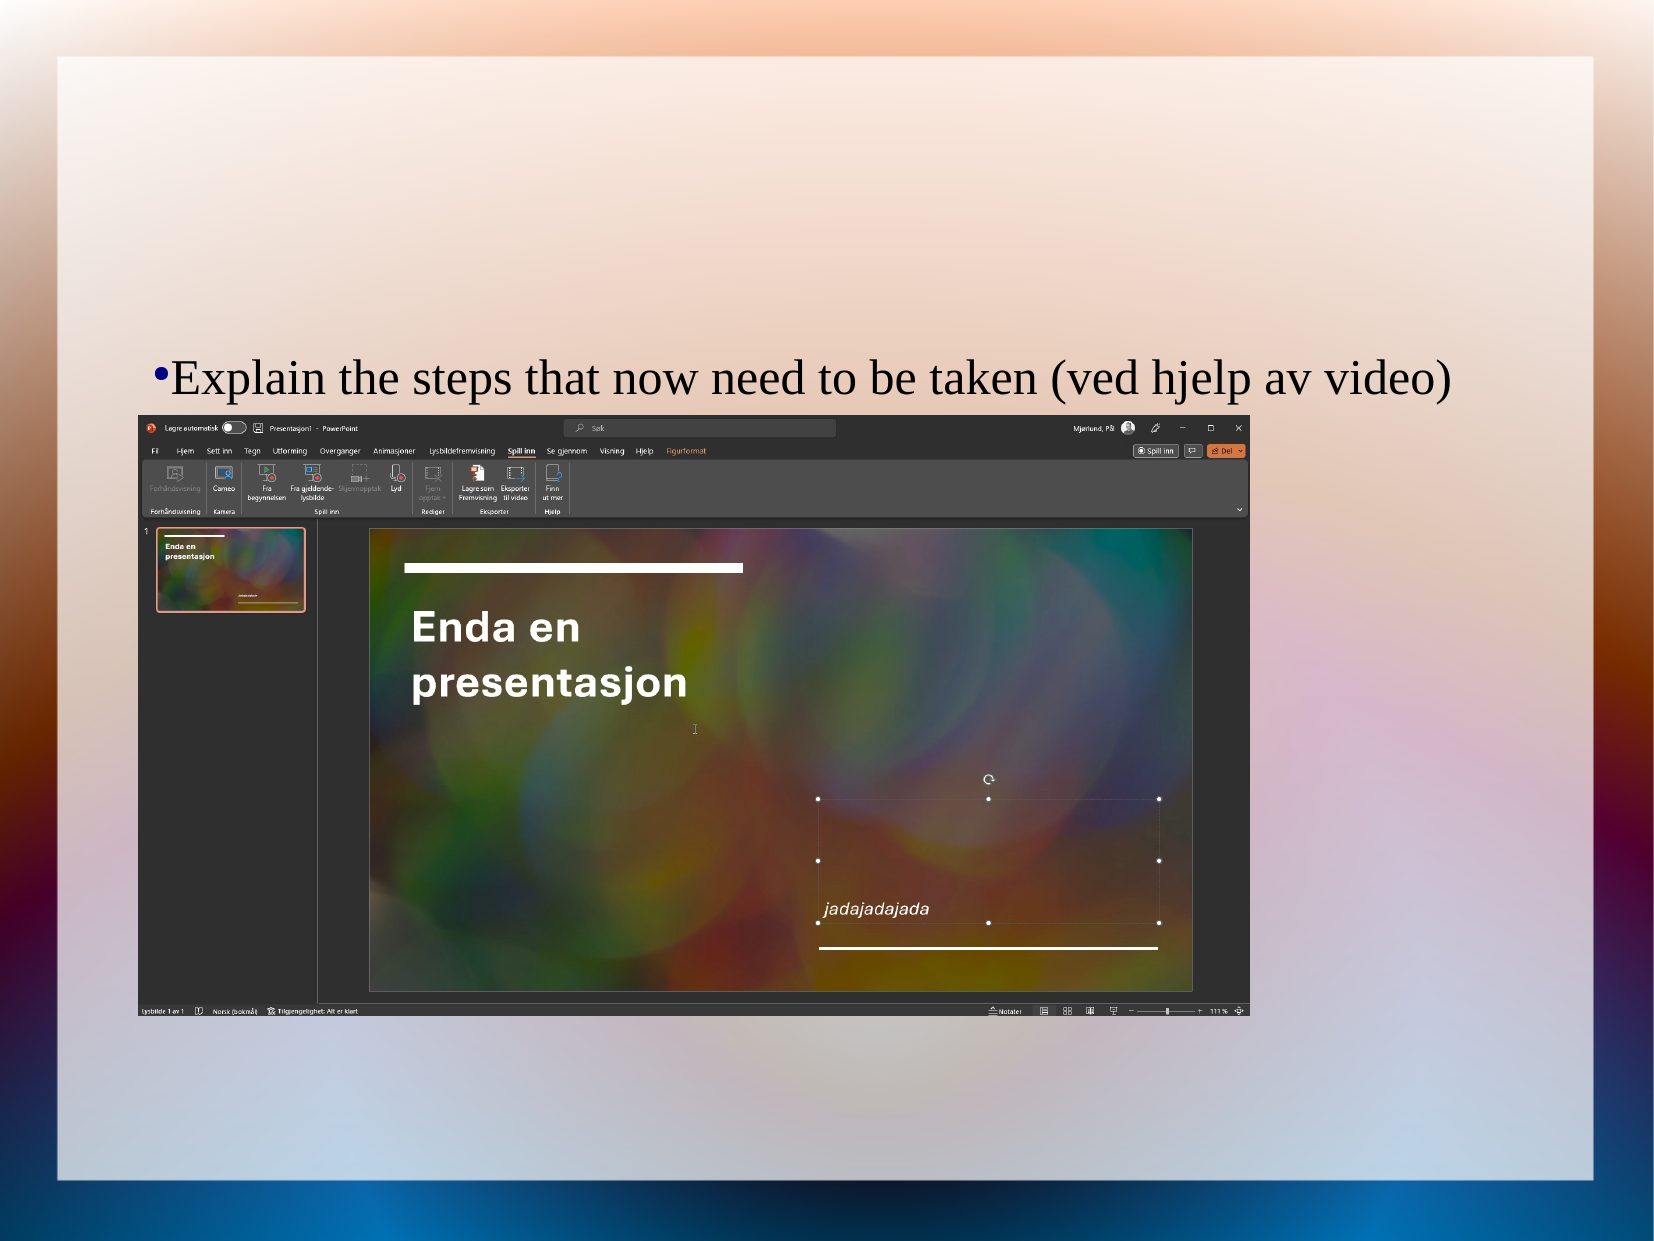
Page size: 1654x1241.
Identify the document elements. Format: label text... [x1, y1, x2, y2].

list Explain the steps that now need to be taken (ved hjelp av video) [152, 344, 1534, 1127]
picture [0, 0, 1654, 1241]
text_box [137, 414, 1250, 1017]
